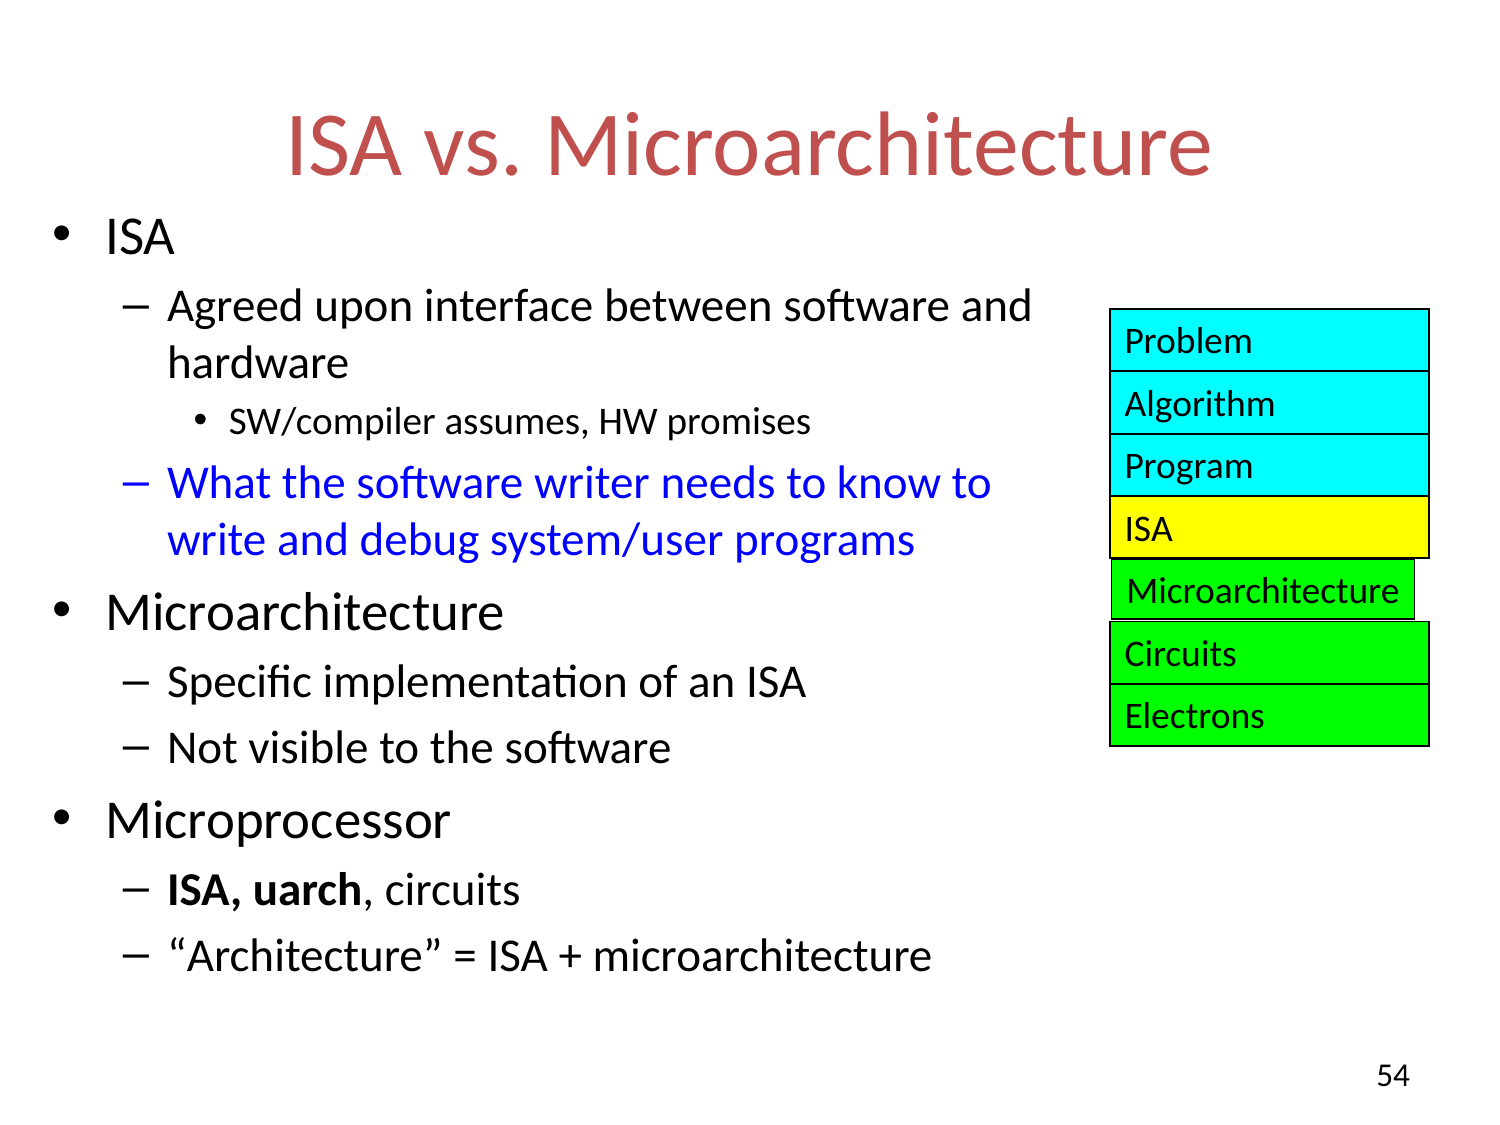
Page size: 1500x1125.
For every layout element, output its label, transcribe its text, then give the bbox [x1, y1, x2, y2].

text_box ISA [1109, 496, 1430, 559]
list ISA Agreed upon interface between software and hardware SW/compiler assumes, HW promises What the software writer needs to know to write and debug system/user programs Microarchitecture Specific implementation of an ISA Not visible to the software Microprocessor ISA, uarch, circuits “Architecture” = ISA + microarchitecture [37, 192, 1110, 993]
text_box Electrons [1109, 684, 1430, 746]
text_box Program [1109, 434, 1430, 496]
text_box Circuits [1109, 621, 1430, 684]
slide_number 54 [1074, 1042, 1425, 1103]
text_box Problem [1109, 309, 1430, 371]
title ISA vs. Microarchitecture [75, 45, 1425, 233]
text_box Algorithm [1109, 371, 1430, 434]
text_box Microarchitecture [1111, 559, 1415, 619]
